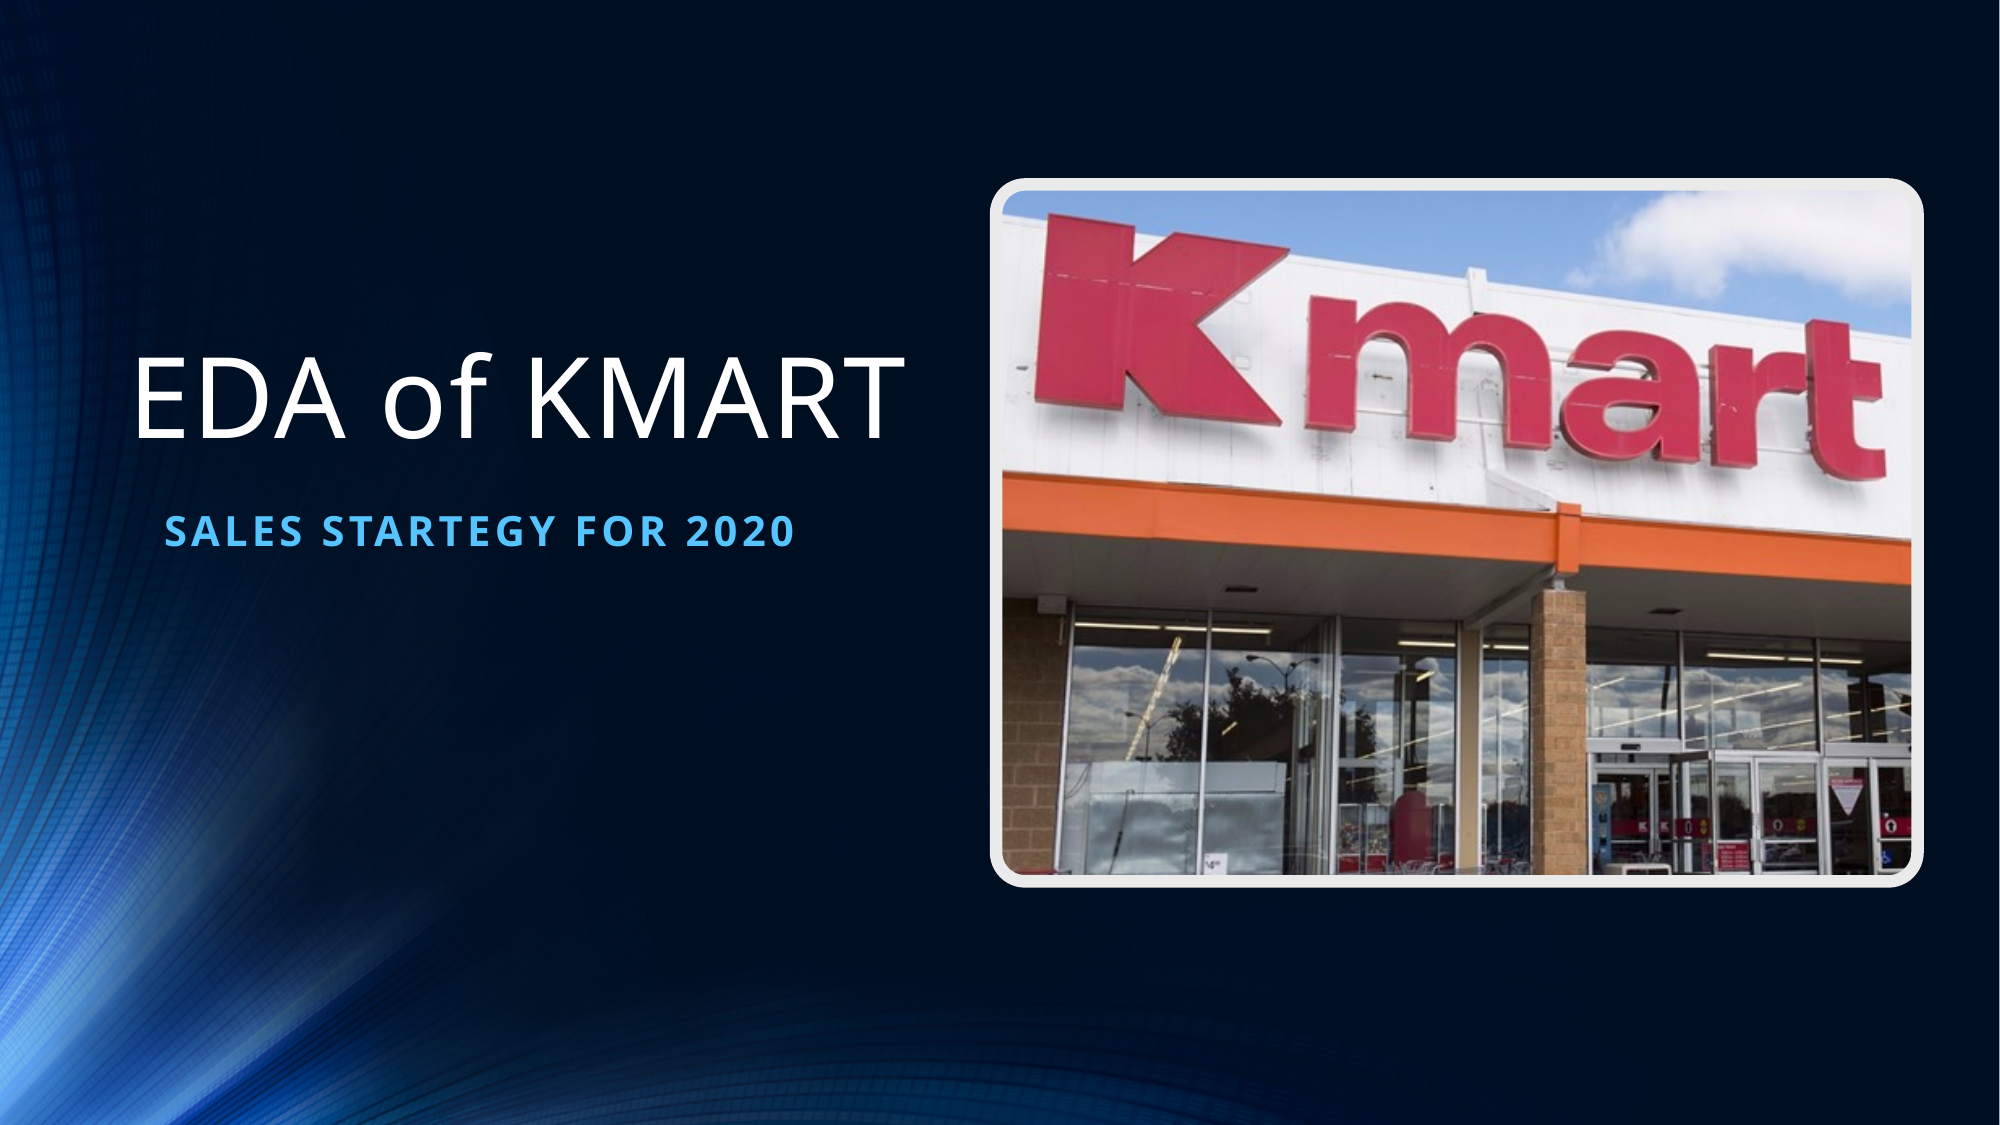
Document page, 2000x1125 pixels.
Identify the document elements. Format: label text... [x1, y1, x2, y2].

list Sales startegy for 2020 [149, 470, 874, 596]
picture [0, 0, 2000, 1125]
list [996, 184, 1918, 882]
title EDA of KMART [81, 245, 989, 471]
